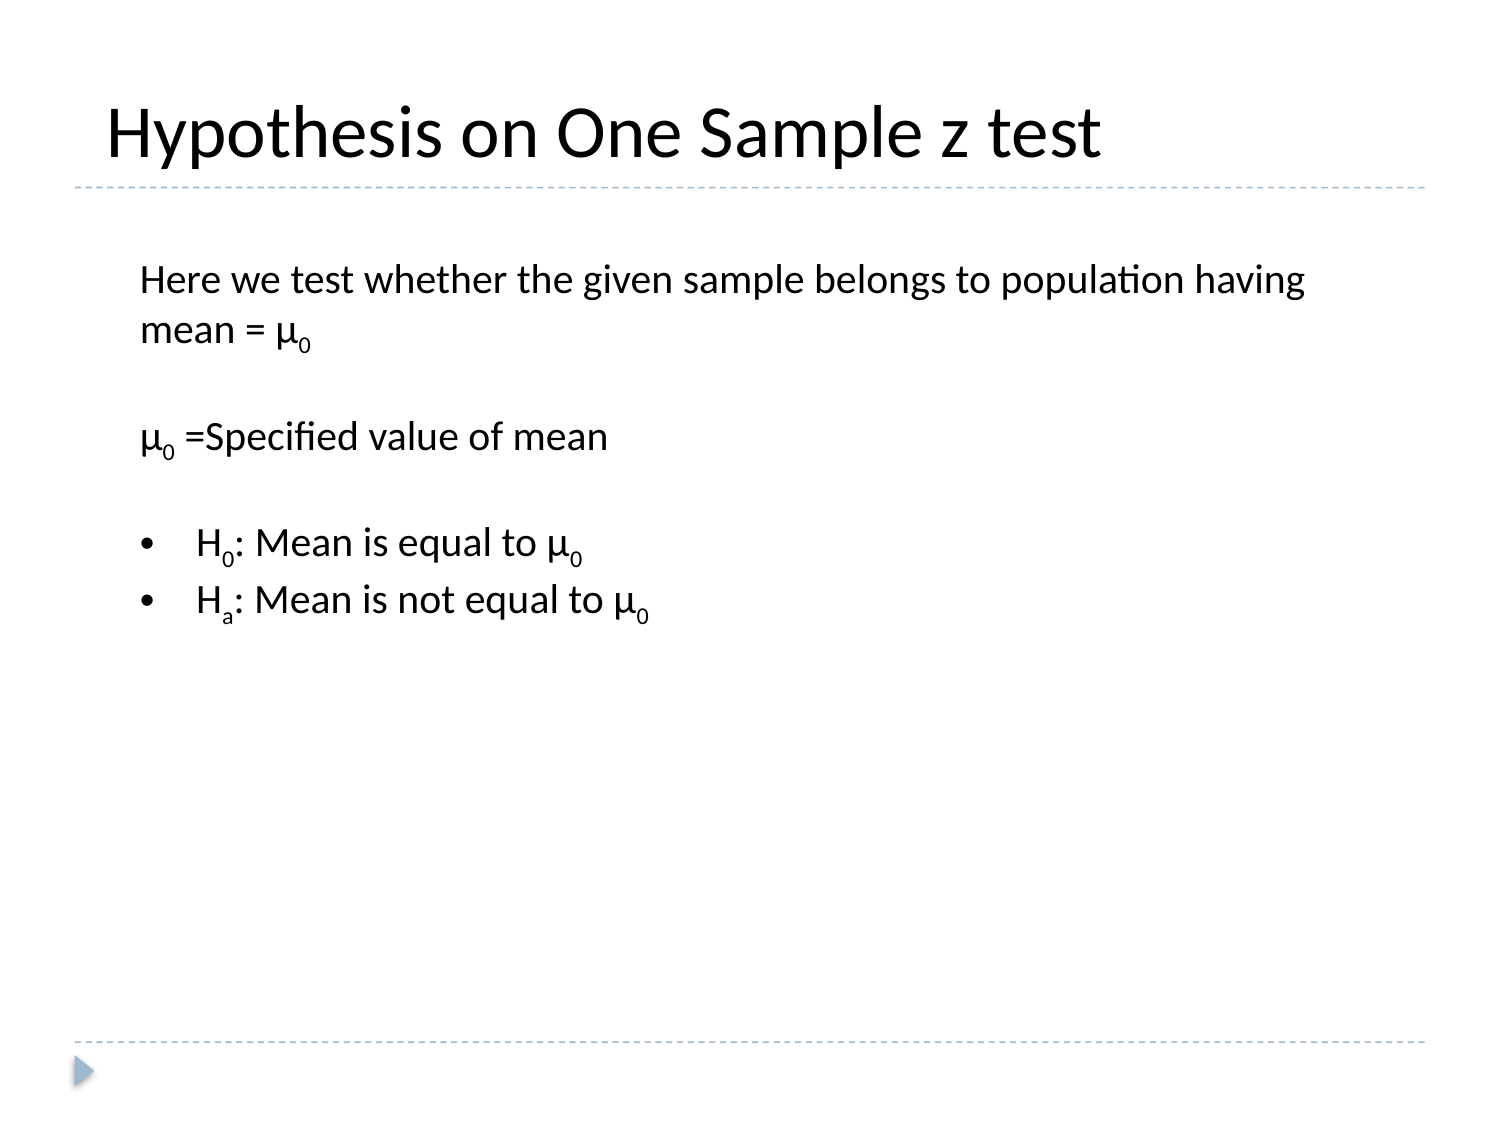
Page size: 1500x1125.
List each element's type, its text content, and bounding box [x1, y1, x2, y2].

text_box Hypothesis on One Sample z test [91, 74, 1119, 180]
text_box Here we test whether the given sample belongs to population having mean = μ0 μ0 =Specified value of mean H0: Mean is equal to μ0 Ha: Mean is not equal to μ0 [124, 243, 1388, 637]
